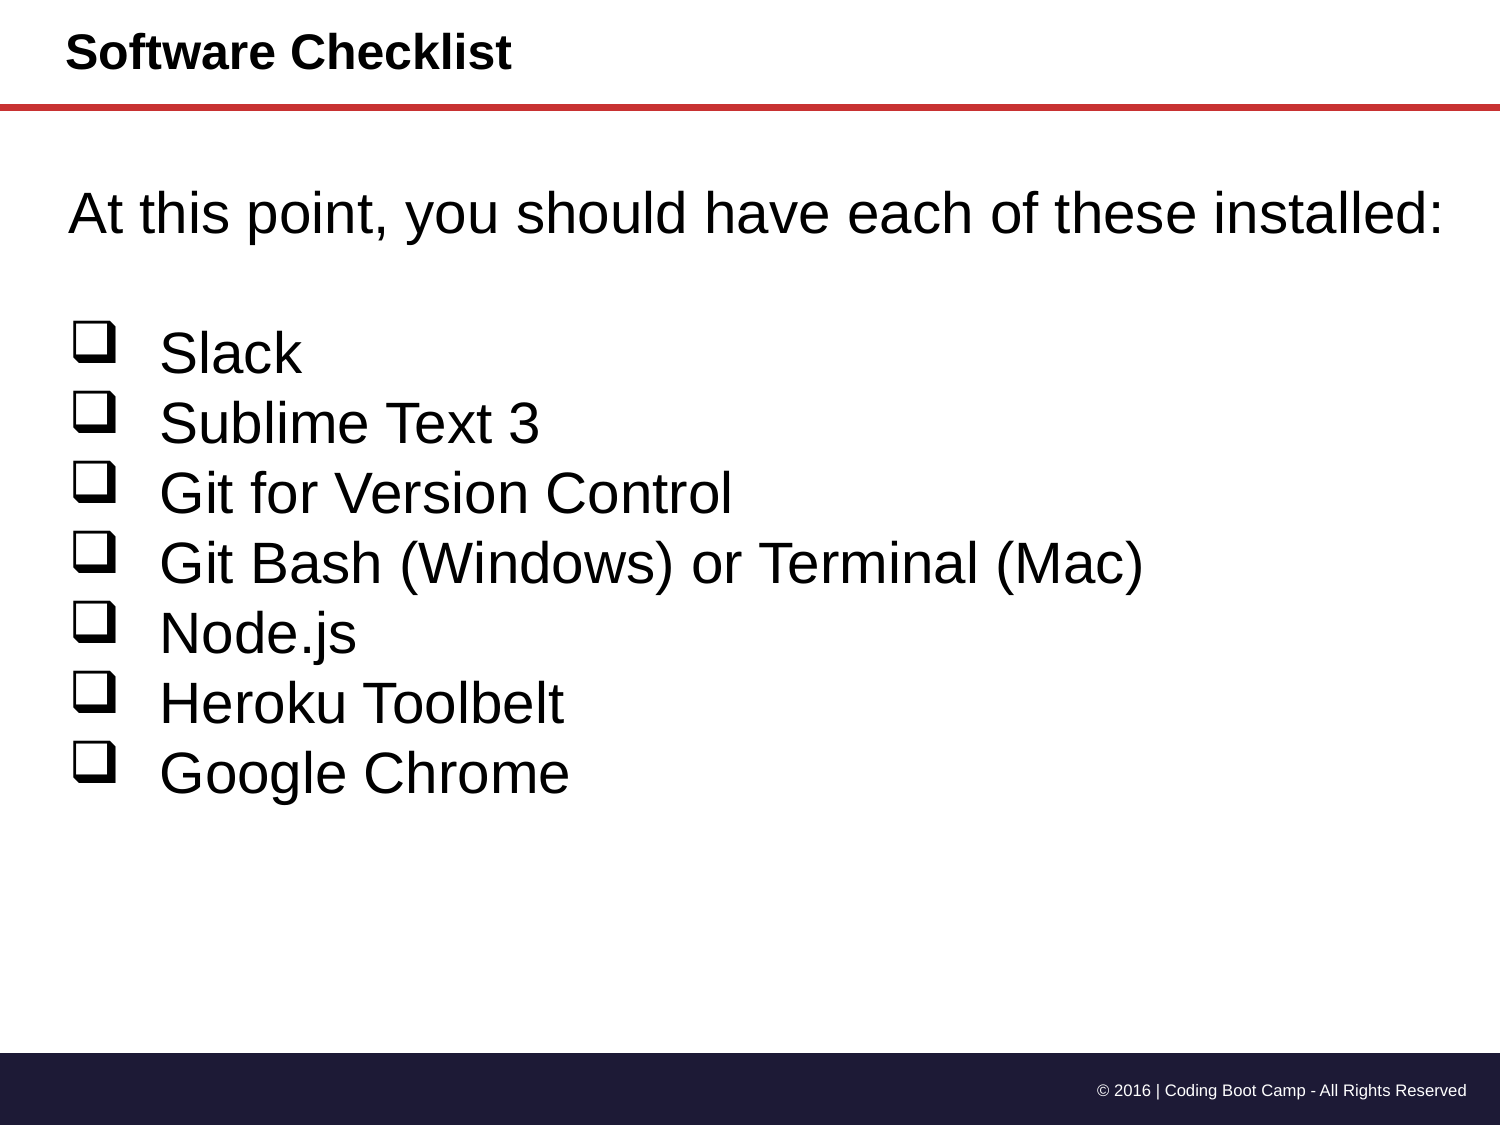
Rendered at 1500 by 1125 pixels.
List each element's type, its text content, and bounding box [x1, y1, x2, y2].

text_box At this point, you should have each of these installed: Slack Sublime Text 3 Git for Version Control Git Bash (Windows) or Terminal (Mac) Node.js Heroku Toolbelt Google Chrome [16, 122, 1484, 1000]
title Software Checklist [50, 0, 948, 108]
